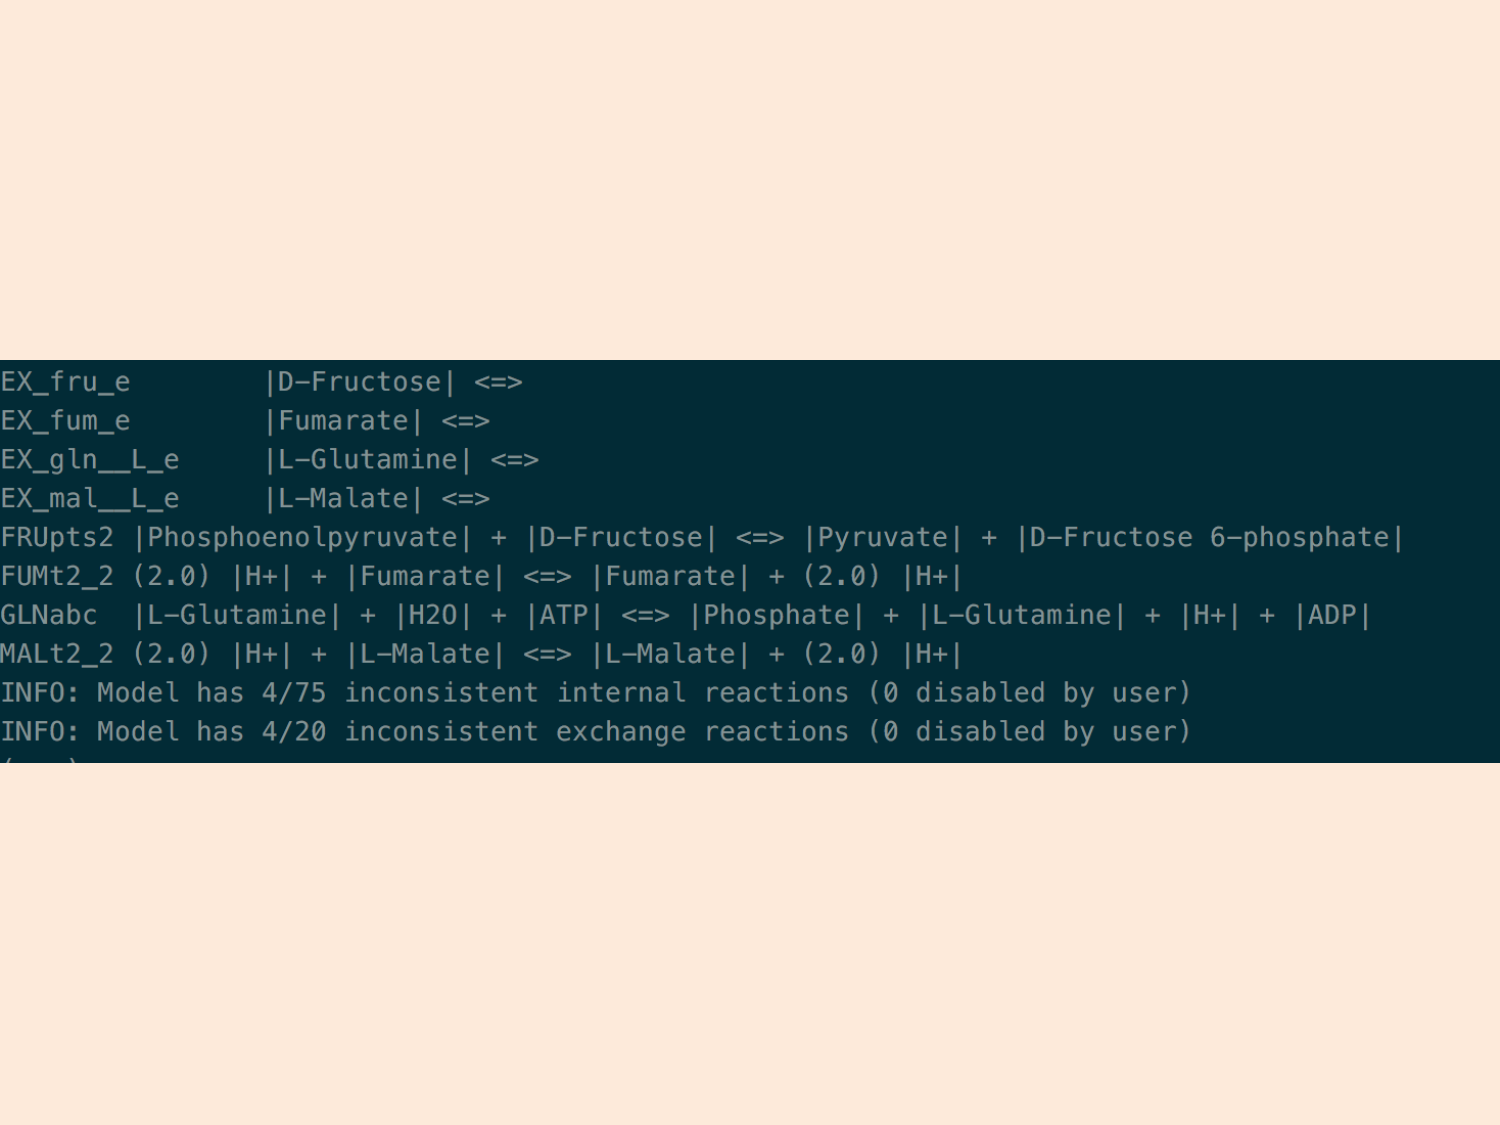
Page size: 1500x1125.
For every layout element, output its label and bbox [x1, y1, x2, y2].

picture [411, 726, 422, 740]
picture [1327, 526, 1338, 546]
picture [199, 721, 210, 740]
picture [575, 527, 587, 546]
picture [364, 531, 374, 546]
picture [608, 566, 620, 584]
picture [18, 488, 31, 507]
picture [755, 726, 766, 741]
picture [1032, 527, 1045, 546]
picture [247, 644, 260, 662]
picture [837, 687, 848, 702]
picture [1260, 609, 1275, 622]
picture [820, 687, 831, 701]
picture [18, 449, 31, 468]
picture [280, 372, 293, 390]
picture [806, 642, 812, 665]
picture [624, 531, 635, 547]
picture [378, 372, 390, 390]
picture [1114, 531, 1125, 547]
picture [721, 687, 734, 702]
picture [281, 488, 293, 507]
picture [331, 448, 342, 468]
picture [541, 527, 554, 546]
picture [1001, 721, 1012, 740]
picture [231, 605, 243, 623]
picture [1343, 531, 1354, 547]
picture [674, 682, 685, 701]
picture [68, 415, 79, 430]
picture [101, 526, 112, 546]
picture [623, 726, 635, 741]
picture [362, 687, 373, 701]
picture [52, 410, 63, 429]
picture [885, 682, 898, 702]
picture [706, 605, 718, 623]
picture [820, 726, 831, 740]
picture [492, 455, 505, 466]
picture [738, 726, 749, 741]
picture [872, 681, 877, 704]
picture [379, 687, 390, 702]
picture [445, 682, 456, 701]
picture [248, 531, 260, 547]
picture [983, 531, 997, 545]
picture [590, 683, 602, 701]
picture [476, 495, 489, 505]
picture [149, 643, 161, 662]
picture [51, 644, 63, 662]
picture [101, 565, 112, 585]
picture [199, 531, 210, 547]
picture [149, 687, 162, 702]
picture [640, 687, 651, 701]
picture [1066, 527, 1077, 546]
picture [443, 570, 455, 585]
picture [150, 527, 162, 546]
picture [869, 531, 880, 547]
picture [788, 726, 800, 740]
picture [202, 564, 207, 587]
picture [3, 411, 15, 429]
picture [312, 415, 325, 429]
picture [99, 683, 113, 701]
picture [3, 683, 14, 701]
picture [394, 415, 407, 430]
picture [215, 609, 226, 624]
picture [232, 687, 243, 702]
picture [557, 571, 571, 582]
picture [492, 609, 506, 622]
picture [263, 609, 276, 623]
picture [51, 609, 63, 624]
picture [99, 722, 113, 740]
picture [1131, 687, 1142, 702]
picture [3, 372, 15, 390]
picture [165, 492, 178, 508]
picture [428, 726, 439, 741]
picture [430, 570, 440, 584]
picture [117, 687, 129, 702]
picture [182, 565, 195, 586]
picture [525, 571, 538, 582]
picture [721, 648, 734, 663]
picture [509, 687, 521, 701]
picture [1114, 726, 1125, 741]
picture [820, 527, 832, 546]
picture [378, 644, 407, 662]
picture [525, 722, 537, 740]
picture [132, 682, 145, 702]
picture [1097, 609, 1110, 624]
picture [200, 604, 211, 623]
picture [770, 683, 782, 701]
picture [1245, 531, 1257, 552]
picture [18, 644, 31, 662]
picture [199, 682, 210, 701]
picture [593, 531, 603, 546]
picture [1165, 726, 1176, 740]
picture [460, 644, 471, 662]
picture [1146, 687, 1159, 702]
picture [84, 454, 96, 468]
picture [394, 454, 407, 468]
picture [1066, 604, 1077, 623]
picture [1081, 687, 1094, 707]
picture [951, 726, 962, 741]
picture [1326, 605, 1339, 623]
picture [1146, 609, 1160, 622]
picture [872, 642, 877, 665]
picture [3, 527, 15, 546]
picture [1294, 531, 1305, 547]
picture [150, 565, 161, 585]
picture [68, 604, 80, 624]
picture [1343, 605, 1355, 623]
picture [347, 682, 358, 701]
picture [411, 531, 422, 547]
picture [492, 687, 505, 702]
picture [312, 721, 325, 741]
picture [165, 604, 195, 624]
picture [428, 527, 439, 546]
picture [247, 609, 259, 624]
picture [1309, 605, 1323, 623]
picture [280, 683, 292, 704]
picture [429, 643, 440, 662]
picture [347, 721, 358, 740]
picture [803, 609, 815, 624]
picture [508, 376, 522, 388]
picture [983, 721, 996, 741]
picture [640, 527, 651, 546]
picture [688, 531, 701, 547]
picture [1212, 526, 1225, 547]
picture [281, 449, 293, 468]
picture [575, 687, 586, 701]
picture [918, 527, 929, 546]
picture [1195, 605, 1208, 623]
picture [1277, 531, 1290, 547]
picture [770, 648, 784, 661]
picture [84, 531, 95, 547]
picture [884, 609, 899, 622]
picture [36, 722, 47, 740]
picture [70, 448, 80, 468]
picture [672, 726, 685, 741]
picture [297, 683, 308, 701]
picture [738, 609, 750, 624]
picture [67, 492, 79, 508]
picture [314, 526, 325, 546]
picture [933, 531, 947, 547]
picture [673, 531, 684, 547]
picture [443, 416, 456, 427]
picture [167, 721, 178, 740]
picture [100, 643, 112, 662]
picture [182, 643, 195, 663]
picture [394, 492, 407, 508]
picture [985, 604, 996, 623]
picture [379, 531, 390, 547]
picture [443, 648, 455, 663]
picture [885, 721, 898, 741]
picture [348, 415, 358, 429]
picture [394, 531, 407, 546]
picture [721, 570, 734, 586]
picture [852, 565, 865, 586]
picture [150, 605, 162, 623]
picture [345, 531, 358, 552]
picture [872, 720, 877, 743]
picture [83, 415, 97, 429]
picture [1032, 682, 1044, 702]
picture [640, 726, 651, 740]
picture [608, 644, 620, 662]
picture [623, 610, 636, 621]
picture [836, 531, 849, 552]
picture [312, 570, 326, 583]
picture [167, 682, 178, 701]
picture [445, 726, 456, 740]
picture [378, 454, 390, 469]
picture [17, 722, 31, 740]
picture [443, 604, 456, 624]
picture [3, 722, 14, 740]
picture [1001, 682, 1012, 701]
picture [282, 609, 293, 623]
picture [314, 372, 325, 390]
picture [1065, 682, 1077, 702]
picture [84, 376, 96, 391]
picture [1163, 531, 1174, 547]
picture [656, 570, 668, 585]
picture [819, 605, 831, 623]
picture [346, 376, 357, 391]
picture [803, 687, 816, 702]
picture [1131, 726, 1142, 741]
picture [1015, 605, 1027, 623]
picture [788, 687, 800, 701]
picture [312, 648, 326, 661]
picture [281, 411, 293, 429]
picture [85, 487, 96, 507]
picture [136, 642, 141, 664]
picture [755, 609, 766, 624]
picture [460, 726, 471, 741]
picture [755, 687, 766, 702]
picture [1032, 609, 1044, 624]
picture [607, 721, 619, 740]
picture [901, 531, 913, 547]
picture [835, 609, 849, 624]
picture [297, 721, 308, 740]
picture [560, 687, 571, 701]
picture [1131, 527, 1142, 546]
picture [476, 722, 488, 740]
picture [51, 721, 64, 741]
picture [656, 648, 668, 663]
picture [917, 644, 930, 662]
picture [656, 610, 669, 621]
picture [215, 531, 227, 552]
picture [708, 726, 718, 740]
picture [737, 532, 750, 544]
picture [84, 609, 95, 624]
picture [967, 726, 978, 741]
picture [68, 565, 79, 585]
picture [165, 454, 178, 469]
picture [332, 376, 342, 390]
picture [1182, 681, 1188, 704]
picture [313, 683, 324, 702]
picture [136, 566, 141, 587]
picture [362, 450, 373, 468]
picture [18, 527, 32, 546]
picture [232, 726, 243, 741]
picture [575, 726, 586, 740]
picture [330, 531, 342, 552]
picture [656, 726, 668, 746]
picture [3, 449, 15, 468]
picture [51, 454, 63, 474]
picture [280, 722, 291, 743]
picture [1165, 687, 1176, 701]
picture [51, 566, 63, 585]
picture [362, 492, 373, 508]
picture [263, 648, 277, 661]
picture [52, 371, 63, 390]
picture [787, 604, 799, 623]
picture [0, 644, 15, 662]
picture [1098, 531, 1109, 547]
picture [363, 566, 374, 584]
picture [296, 448, 325, 469]
picture [362, 644, 374, 662]
picture [705, 644, 717, 662]
picture [967, 687, 978, 702]
picture [492, 531, 506, 545]
picture [297, 609, 308, 623]
picture [379, 488, 390, 507]
picture [68, 643, 79, 662]
picture [509, 726, 521, 740]
picture [18, 372, 31, 390]
picture [936, 726, 947, 740]
picture [722, 604, 733, 623]
picture [379, 726, 390, 741]
picture [626, 687, 636, 701]
picture [347, 487, 358, 507]
picture [346, 454, 357, 469]
picture [1065, 721, 1077, 741]
picture [329, 492, 341, 508]
picture [885, 531, 897, 546]
picture [476, 648, 489, 663]
picture [1211, 609, 1226, 622]
picture [771, 609, 783, 629]
picture [149, 726, 162, 741]
picture [411, 376, 422, 391]
picture [297, 531, 309, 547]
picture [525, 649, 538, 660]
picture [557, 726, 571, 741]
picture [541, 605, 554, 623]
picture [933, 570, 948, 583]
picture [428, 454, 439, 468]
picture [460, 687, 471, 702]
picture [297, 415, 308, 430]
picture [1147, 531, 1159, 547]
picture [950, 604, 979, 624]
picture [624, 570, 635, 585]
picture [443, 493, 456, 505]
picture [689, 648, 700, 663]
picture [362, 726, 373, 740]
picture [215, 687, 226, 702]
picture [263, 531, 276, 547]
picture [917, 682, 929, 702]
picture [738, 687, 749, 702]
picture [443, 454, 456, 469]
picture [427, 604, 439, 623]
picture [117, 726, 129, 741]
picture [803, 726, 816, 741]
picture [689, 570, 700, 586]
picture [19, 605, 47, 623]
picture [247, 566, 260, 584]
picture [476, 570, 489, 585]
picture [1015, 726, 1028, 741]
picture [36, 683, 47, 701]
picture [525, 454, 538, 466]
picture [705, 566, 717, 585]
picture [166, 526, 177, 546]
picture [52, 531, 64, 552]
picture [18, 411, 31, 429]
picture [770, 532, 783, 544]
picture [656, 531, 669, 547]
picture [575, 605, 587, 623]
picture [656, 687, 668, 702]
picture [933, 648, 948, 661]
picture [182, 531, 195, 547]
picture [378, 411, 390, 429]
picture [280, 531, 292, 546]
picture [329, 415, 341, 430]
picture [934, 605, 947, 623]
picture [17, 683, 31, 701]
picture [3, 488, 15, 507]
picture [872, 564, 877, 587]
picture [1375, 531, 1388, 547]
picture [721, 726, 734, 741]
picture [606, 687, 620, 702]
picture [428, 687, 439, 702]
picture [202, 642, 207, 665]
picture [855, 531, 865, 546]
picture [675, 570, 685, 584]
picture [362, 376, 373, 391]
picture [1114, 687, 1125, 702]
picture [410, 605, 423, 623]
picture [133, 449, 146, 468]
picture [18, 566, 47, 585]
picture [708, 687, 718, 701]
picture [836, 726, 848, 741]
picture [806, 564, 812, 587]
picture [132, 721, 145, 741]
picture [1261, 526, 1273, 546]
picture [557, 648, 571, 660]
picture [639, 570, 652, 584]
picture [1081, 726, 1094, 746]
picture [263, 722, 276, 740]
picture [623, 644, 652, 662]
picture [460, 566, 471, 585]
picture [411, 687, 422, 701]
picture [214, 726, 226, 741]
picture [68, 527, 79, 546]
picture [263, 570, 277, 583]
picture [1310, 531, 1323, 552]
picture [411, 648, 422, 663]
picture [674, 643, 685, 662]
picture [443, 531, 456, 547]
picture [1179, 531, 1192, 547]
picture [951, 687, 962, 702]
picture [312, 609, 325, 624]
picture [361, 609, 375, 622]
picture [1146, 726, 1159, 741]
picture [3, 566, 15, 584]
picture [133, 488, 146, 507]
picture [917, 721, 929, 741]
picture [35, 644, 47, 662]
picture [476, 377, 489, 388]
picture [51, 682, 64, 702]
picture [231, 526, 243, 546]
picture [1084, 531, 1094, 546]
picture [936, 687, 947, 701]
picture [362, 415, 373, 430]
picture [51, 492, 64, 507]
picture [35, 527, 47, 547]
picture [591, 726, 602, 741]
picture [379, 570, 390, 585]
picture [116, 415, 129, 430]
picture [525, 683, 537, 701]
picture [296, 488, 325, 507]
picture [1182, 720, 1188, 743]
picture [770, 570, 784, 583]
picture [1359, 527, 1371, 546]
picture [820, 565, 831, 585]
picture [1032, 721, 1044, 741]
picture [852, 643, 865, 663]
picture [1082, 609, 1093, 623]
picture [1015, 687, 1028, 702]
picture [1048, 609, 1061, 623]
picture [395, 726, 407, 741]
picture [2, 604, 15, 624]
picture [394, 376, 407, 391]
picture [411, 570, 422, 586]
picture [476, 415, 489, 427]
picture [394, 570, 407, 584]
picture [412, 454, 423, 468]
picture [427, 376, 440, 391]
picture [263, 683, 276, 701]
picture [983, 682, 996, 702]
picture [70, 376, 80, 390]
picture [476, 683, 488, 701]
picture [917, 566, 930, 584]
picture [607, 531, 619, 547]
picture [770, 722, 782, 740]
picture [395, 687, 407, 702]
picture [820, 643, 831, 662]
picture [1000, 609, 1011, 624]
picture [557, 605, 572, 623]
picture [492, 726, 505, 741]
picture [116, 376, 129, 391]
